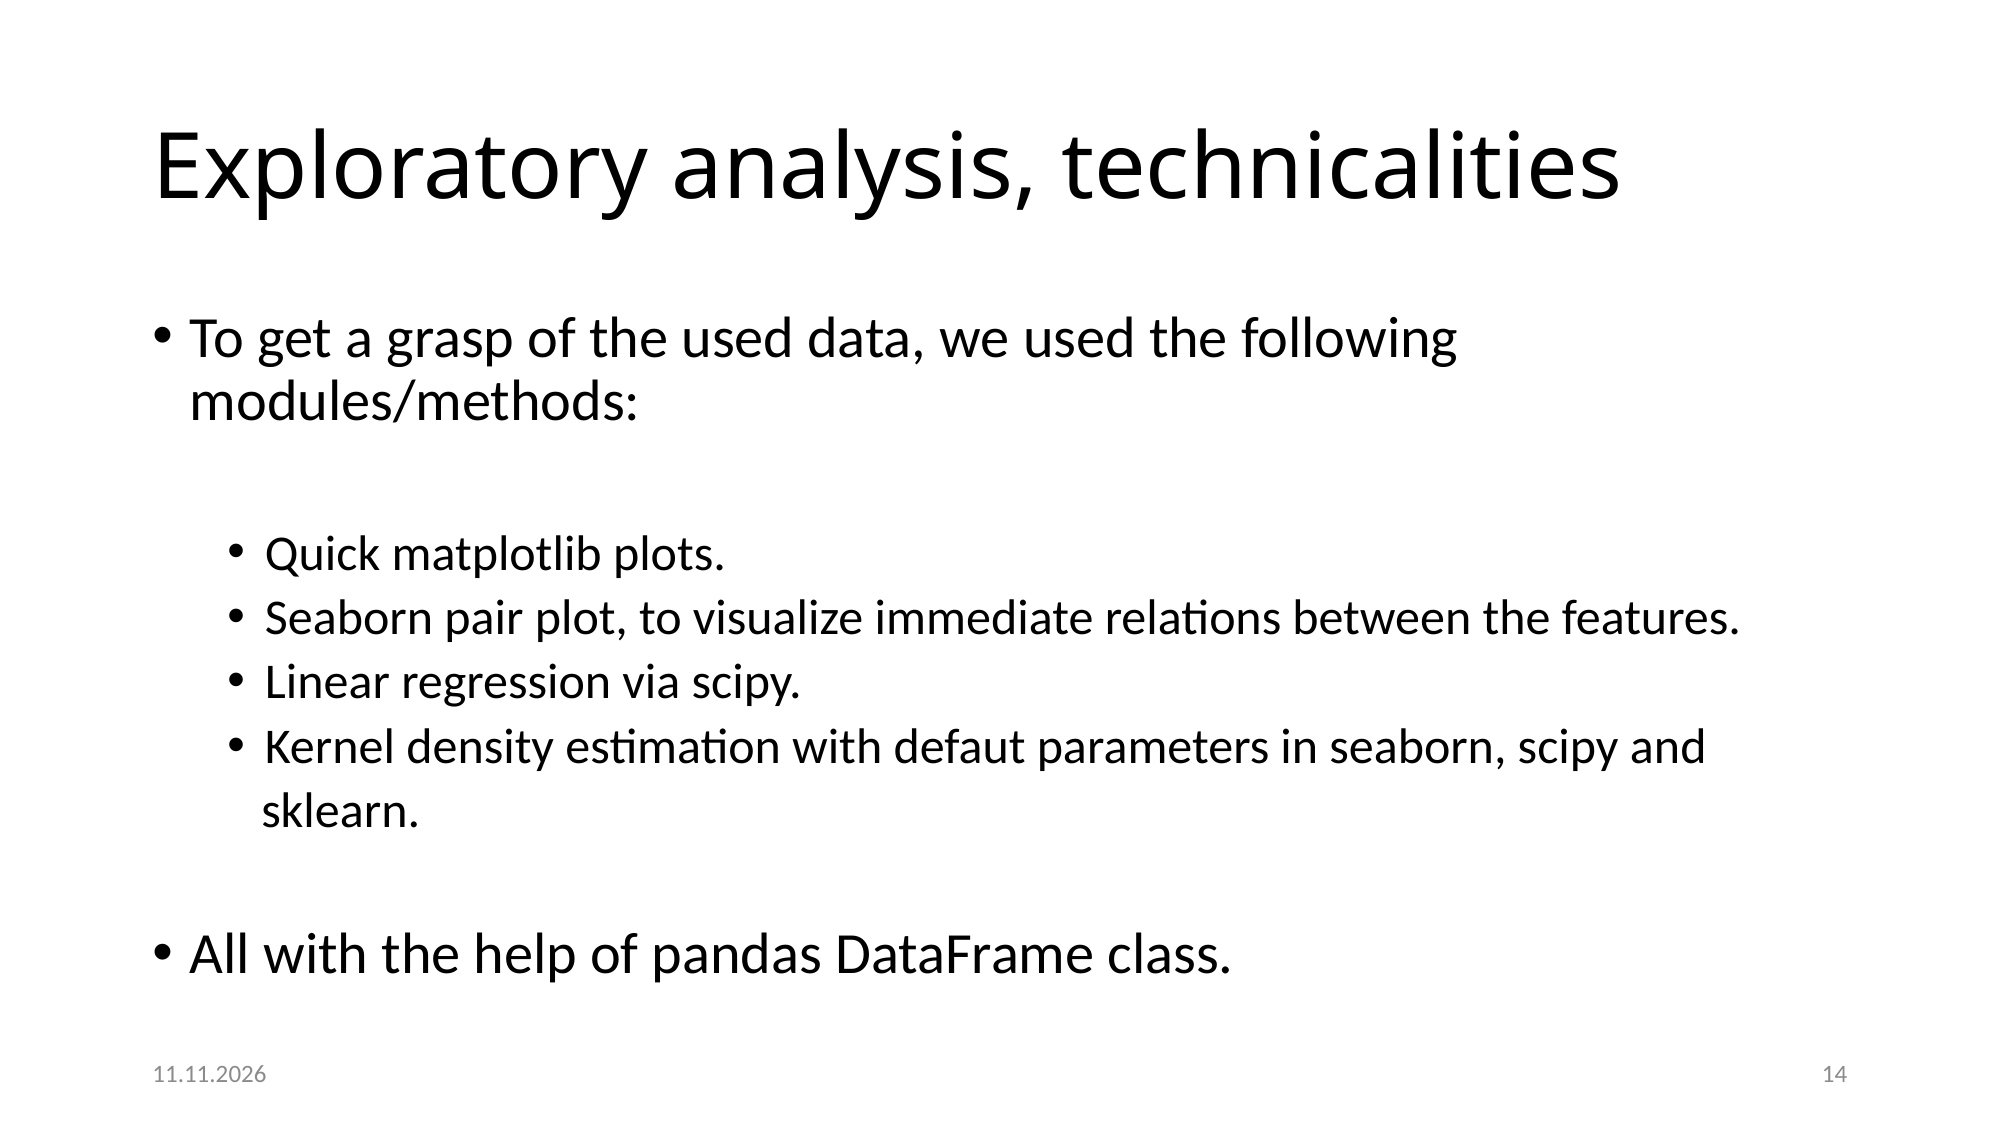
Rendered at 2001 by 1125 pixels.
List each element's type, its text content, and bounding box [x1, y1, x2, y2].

list To get a grasp of the used data, we used the following modules/methods: Quick matplotlib plots. Seaborn pair plot, to visualize immediate relations between the features. Linear regression via scipy. Kernel density estimation with defaut parameters in seaborn, scipy and sklearn. All with the help of pandas DataFrame class. [137, 299, 1863, 1014]
title Exploratory analysis, technicalities [137, 59, 1863, 278]
slide_number 14 [1412, 1042, 1863, 1103]
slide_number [137, 1042, 588, 1103]
